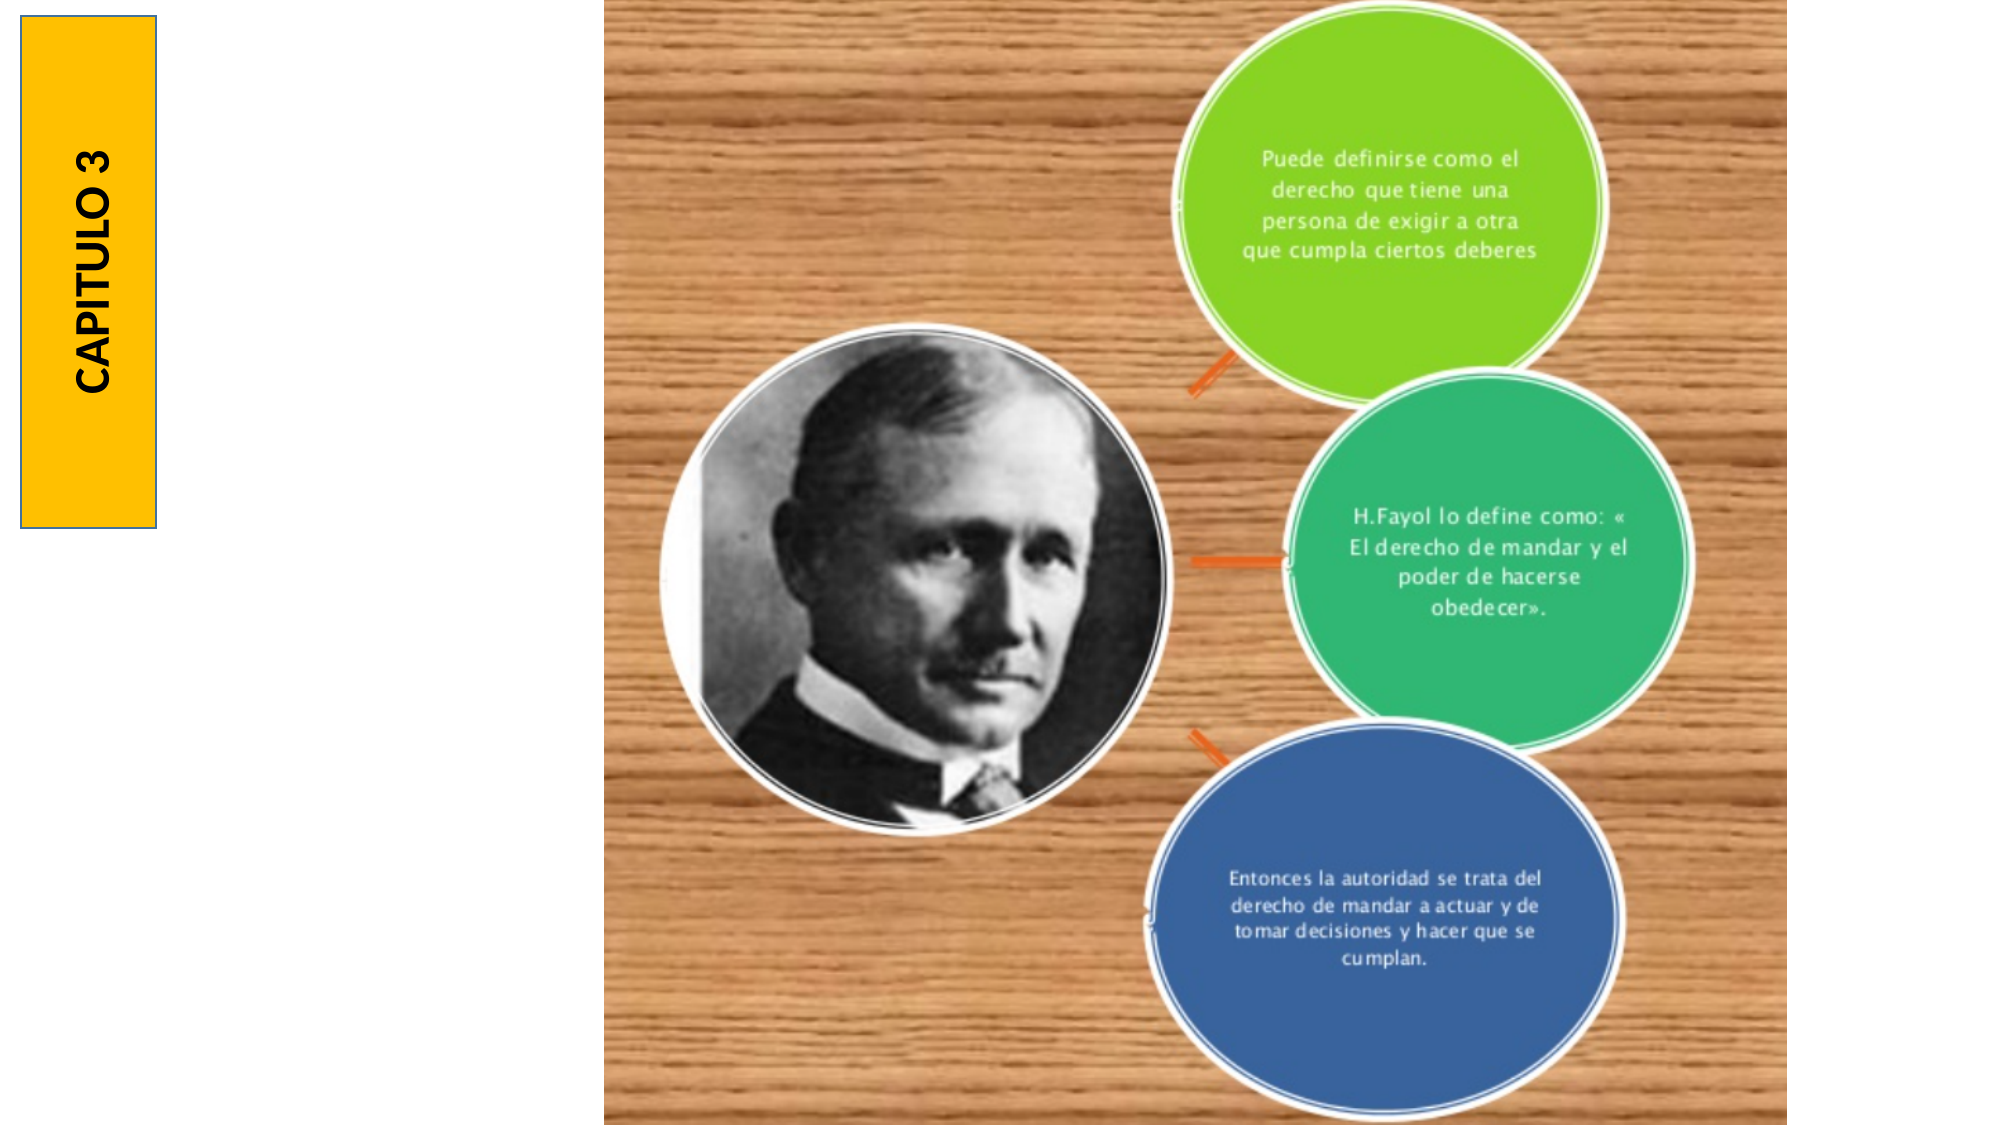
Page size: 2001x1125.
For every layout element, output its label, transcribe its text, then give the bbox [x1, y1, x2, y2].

picture [604, 0, 1787, 1125]
text_box CAPITULO 3 [20, 15, 157, 529]
